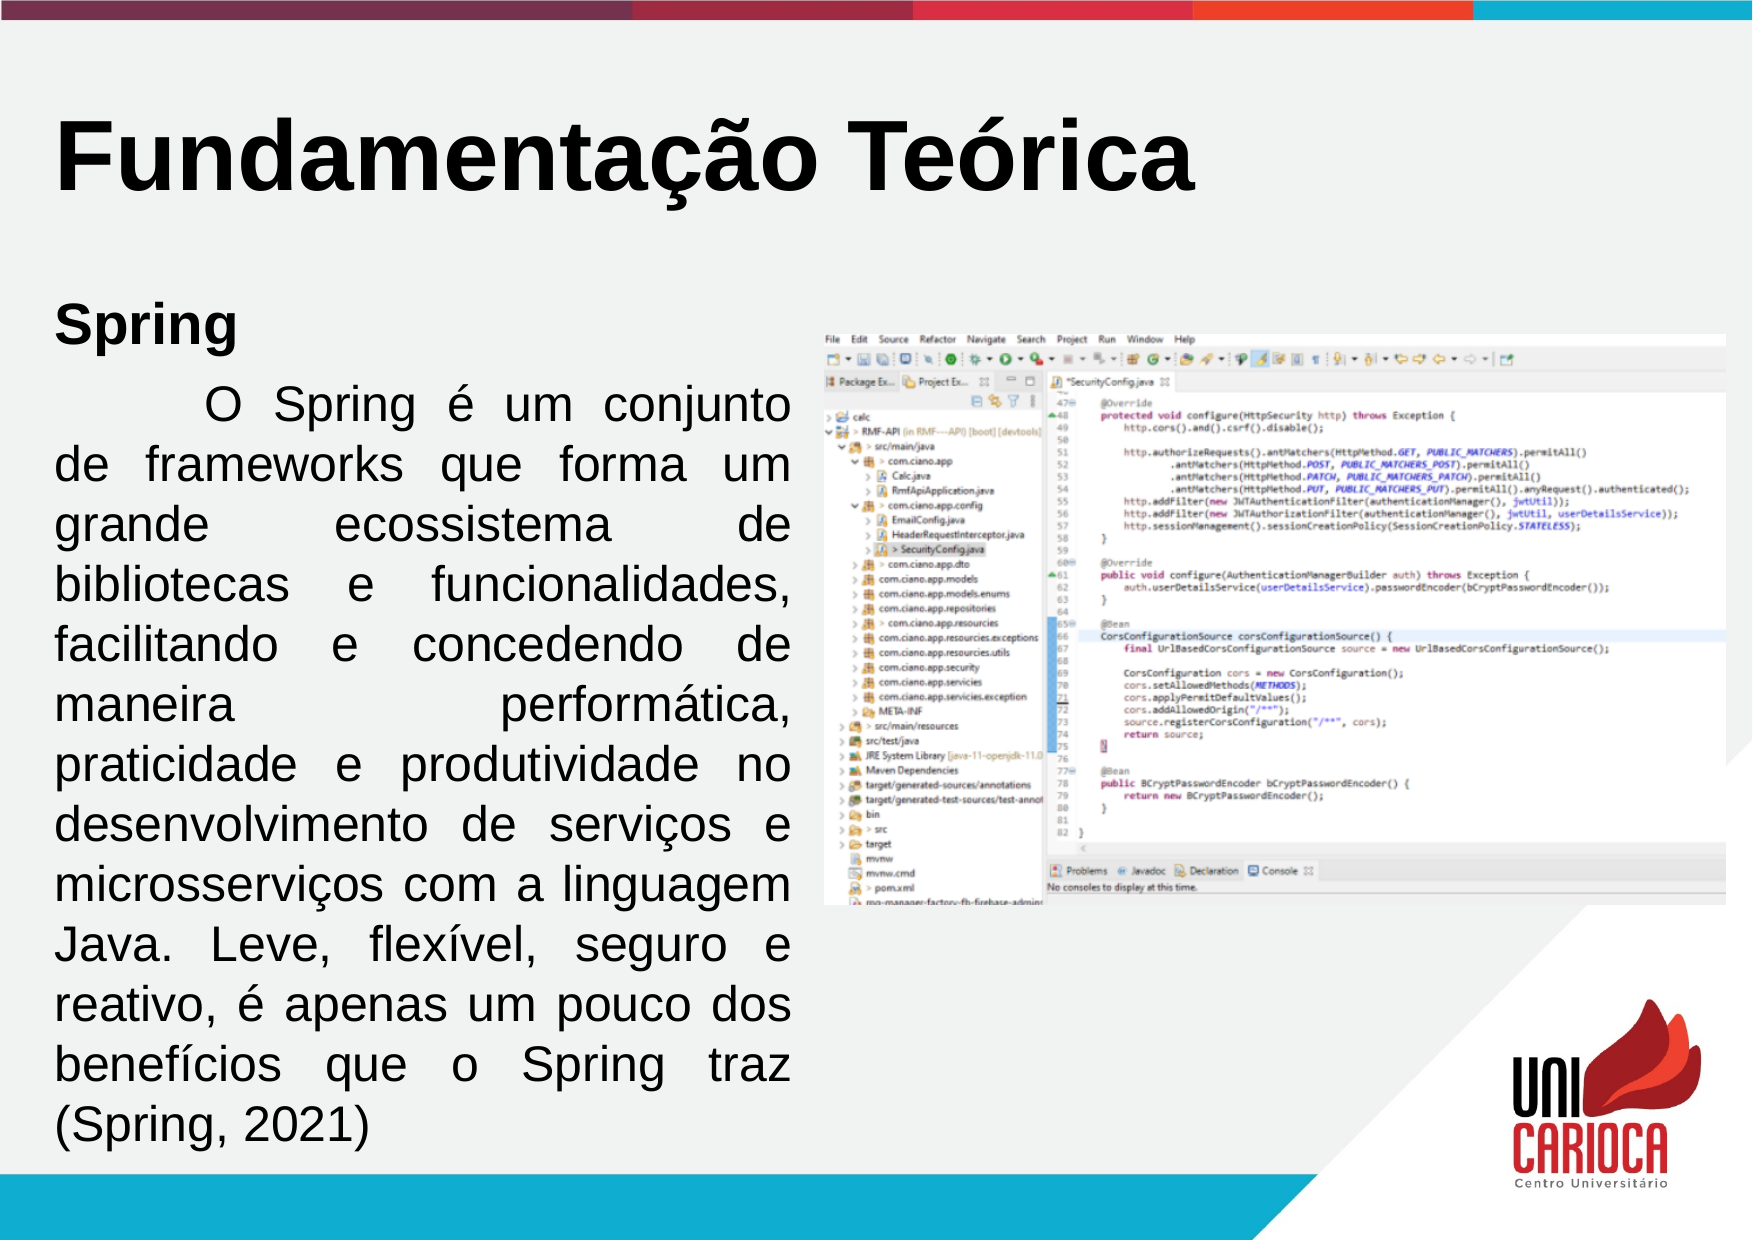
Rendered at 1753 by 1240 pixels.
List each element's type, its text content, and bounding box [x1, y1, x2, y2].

text_box Fundamentação Teórica [47, 82, 1551, 218]
text_box Spring [47, 278, 1465, 364]
text_box O Spring é um conjunto de frameworks que forma um grande ecossistema de bibliotecas e funcionalidades, facilitando e concedendo de maneira performática, praticidade e produtividade no desenvolvimento de serviços e microsserviços com a linguagem Java. Leve, flexível, seguro e reativo, é apenas um pouco dos benefícios que o Spring traz (Spring, 2021) [47, 364, 801, 1159]
picture [0, 0, 1753, 1240]
